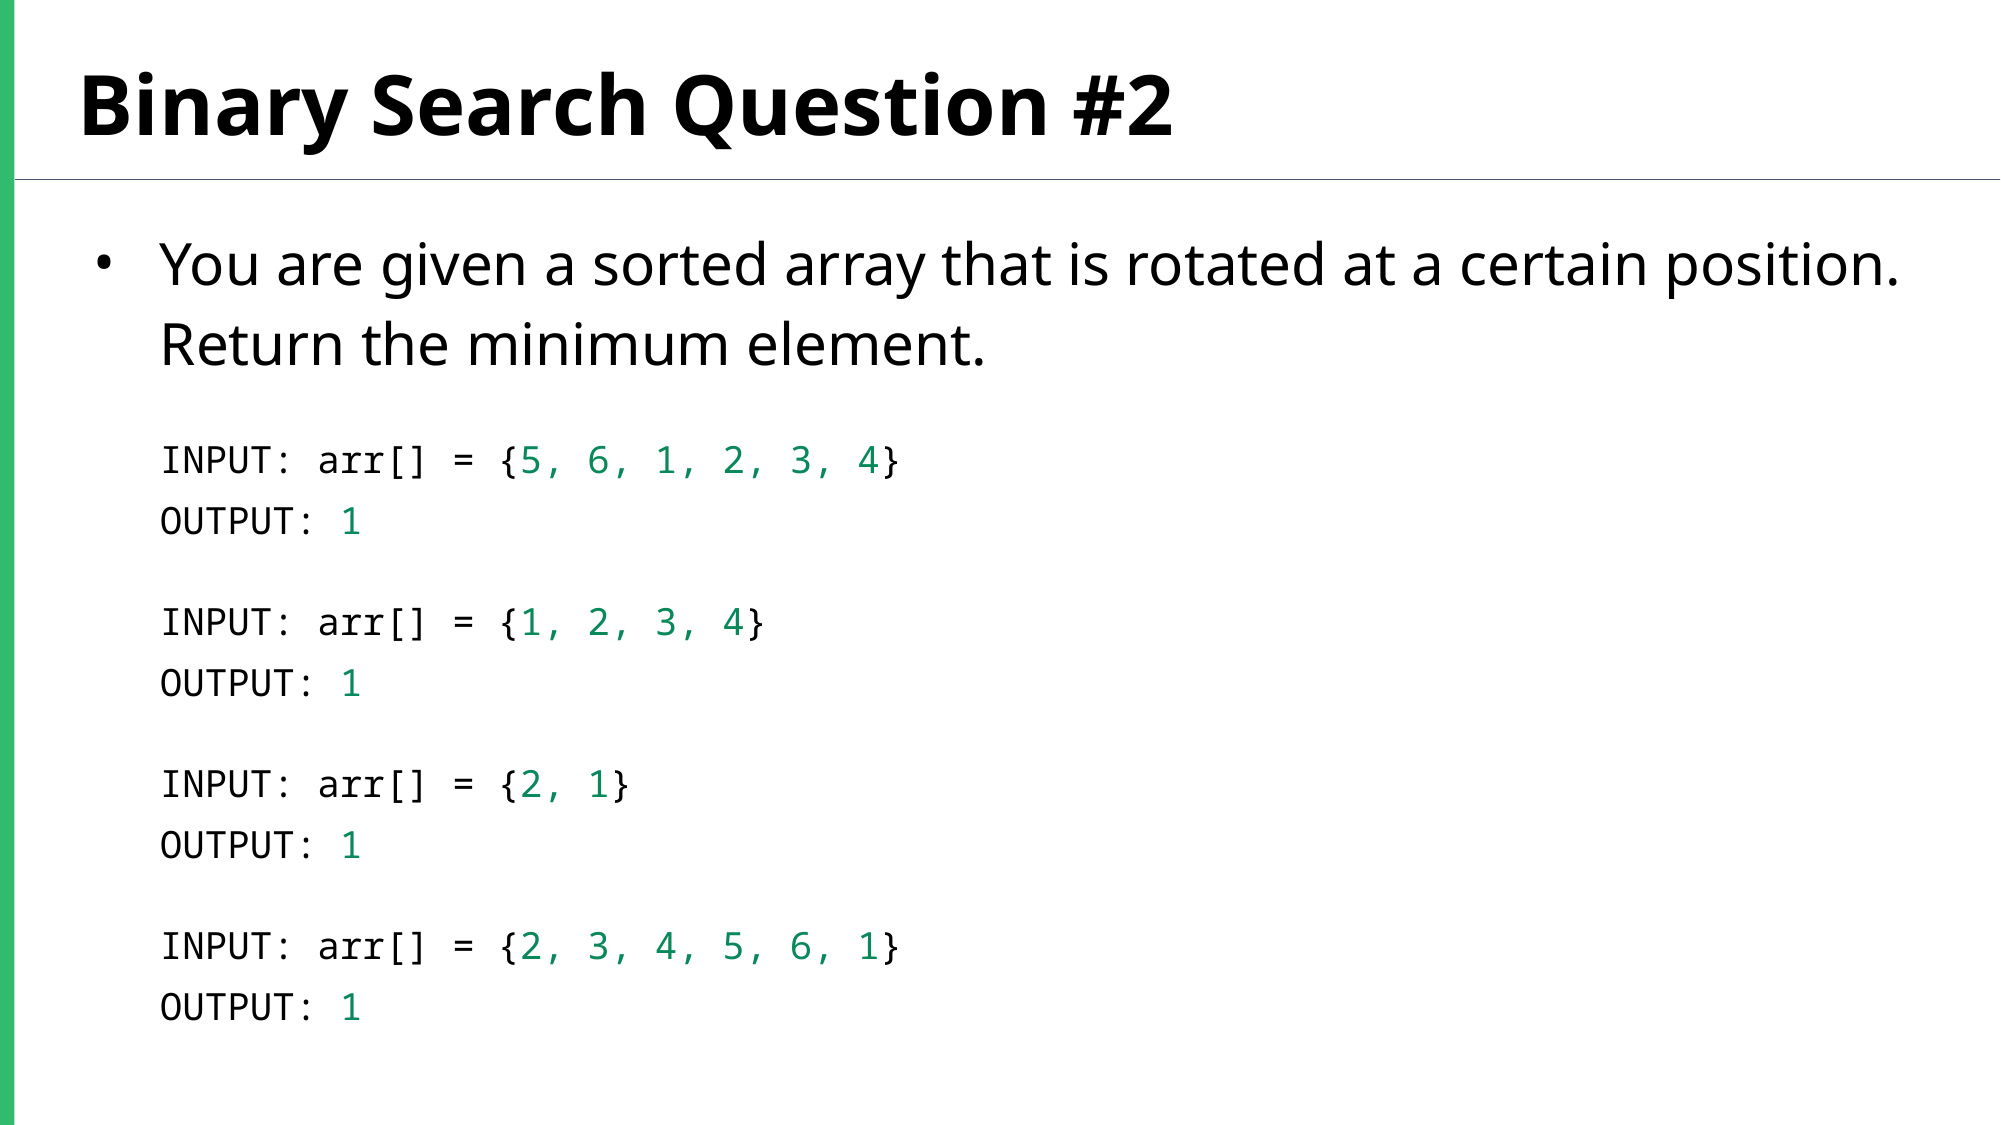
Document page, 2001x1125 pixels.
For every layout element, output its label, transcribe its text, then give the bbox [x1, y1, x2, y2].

list You are given a sorted array that is rotated at a certain position. Return the minimum element. INPUT: arr[] = {5, 6, 1, 2, 3, 4} OUTPUT: 1 INPUT: arr[] = {1, 2, 3, 4} OUTPUT: 1 INPUT: arr[] = {2, 1} OUTPUT: 1 INPUT: arr[] = {2, 3, 4, 5, 6, 1} OUTPUT: 1 [69, 208, 1980, 1097]
text_box Binary Search Question #2 [62, 36, 1922, 219]
